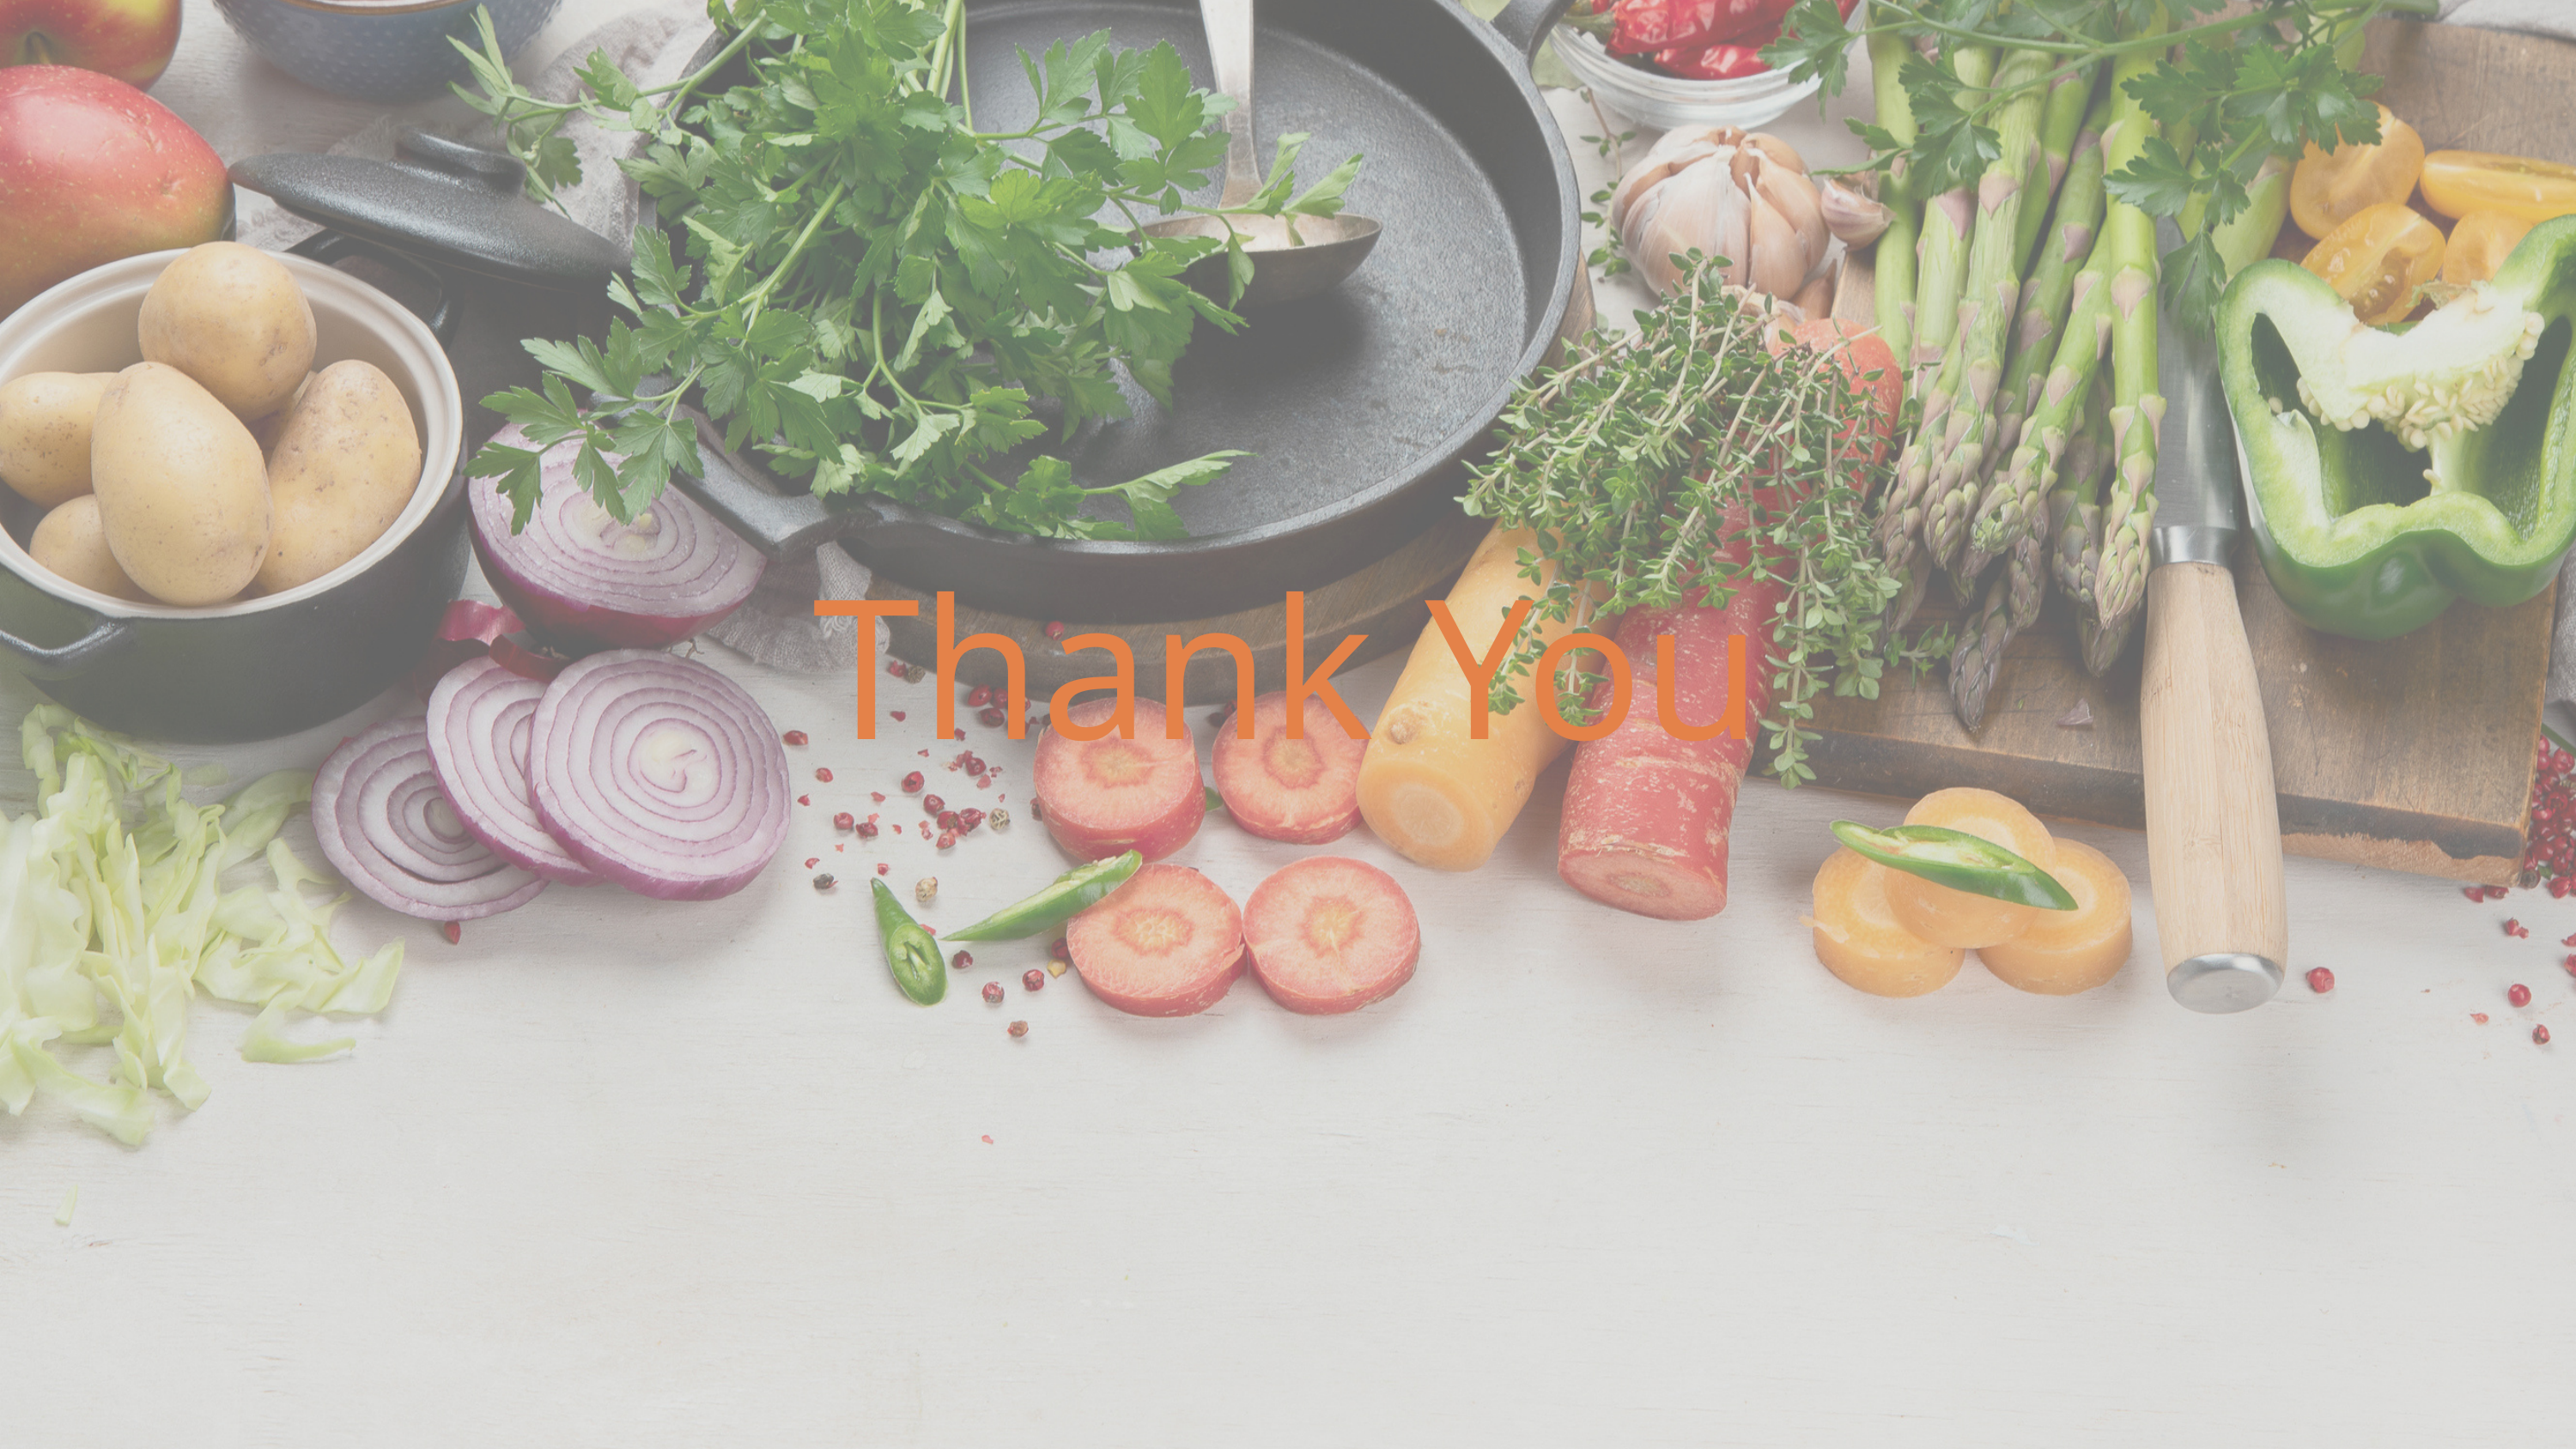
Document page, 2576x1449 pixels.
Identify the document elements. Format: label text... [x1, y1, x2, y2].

text_box Thank You [473, 578, 2103, 779]
text_box [0, 0, 2576, 1449]
